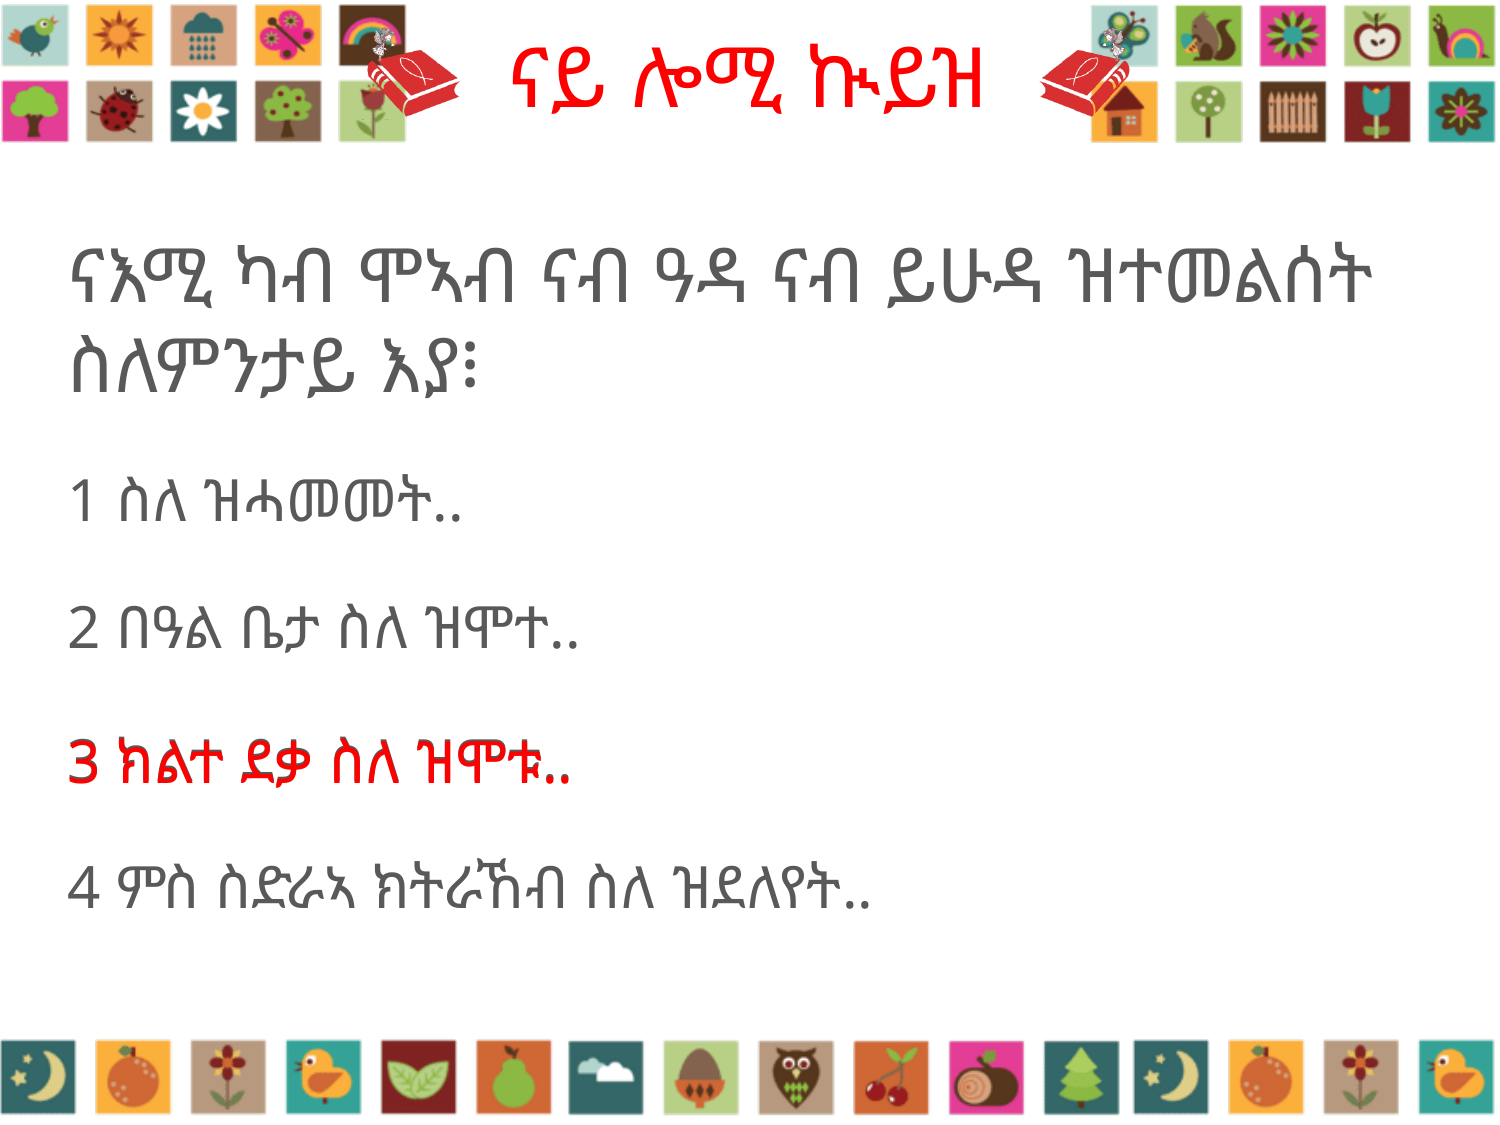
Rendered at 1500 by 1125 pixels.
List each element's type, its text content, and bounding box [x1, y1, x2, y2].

text_box 4 ምስ ስድራኣ ክትራኸብ ስለ ዝደለየት.. [53, 842, 1483, 928]
text_box 3 ክልተ ደቃ ስለ ዝሞቱ.. [53, 718, 1483, 803]
picture [1008, 3, 1500, 150]
picture [0, 3, 492, 150]
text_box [0, 1028, 1500, 1118]
text_box 2 በዓል ቤታ ስለ ዝሞተ.. [53, 582, 1436, 668]
text_box 1 ስለ ዝሓመመት.. [53, 456, 1436, 541]
text_box ናይ ሎሚ ኲይዝ [425, 16, 1078, 131]
text_box ናእሚ ካብ ሞኣብ ናብ ዓዳ ናብ ይሁዳ ዝተመልሰት ስለምንታይ እያ፧ [53, 219, 1436, 415]
